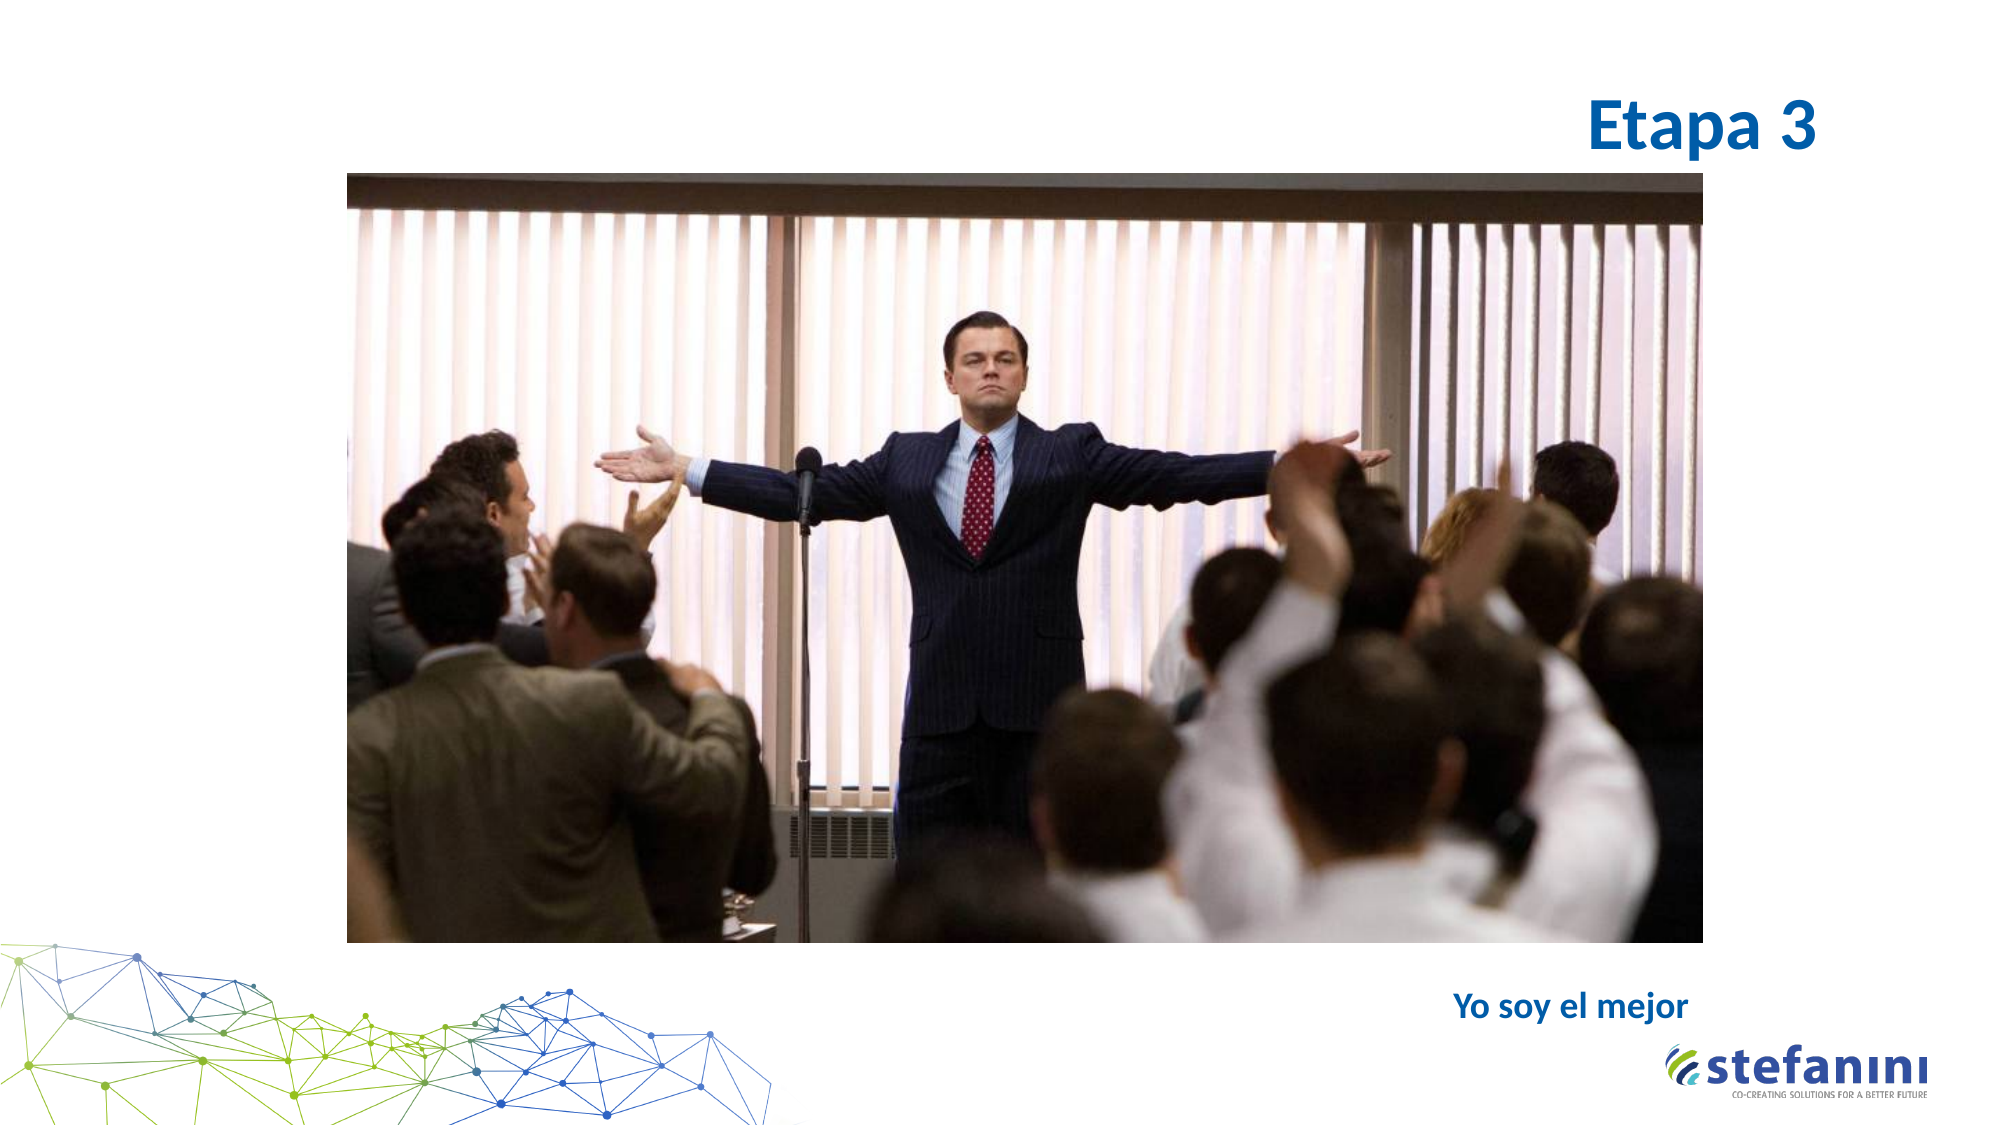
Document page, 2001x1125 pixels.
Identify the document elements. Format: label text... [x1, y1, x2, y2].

text_box Etapa 3 [1572, 67, 1833, 172]
picture [0, 173, 1703, 1125]
picture [1665, 1043, 1927, 1098]
text_box Yo soy el mejor [1438, 974, 1705, 1034]
